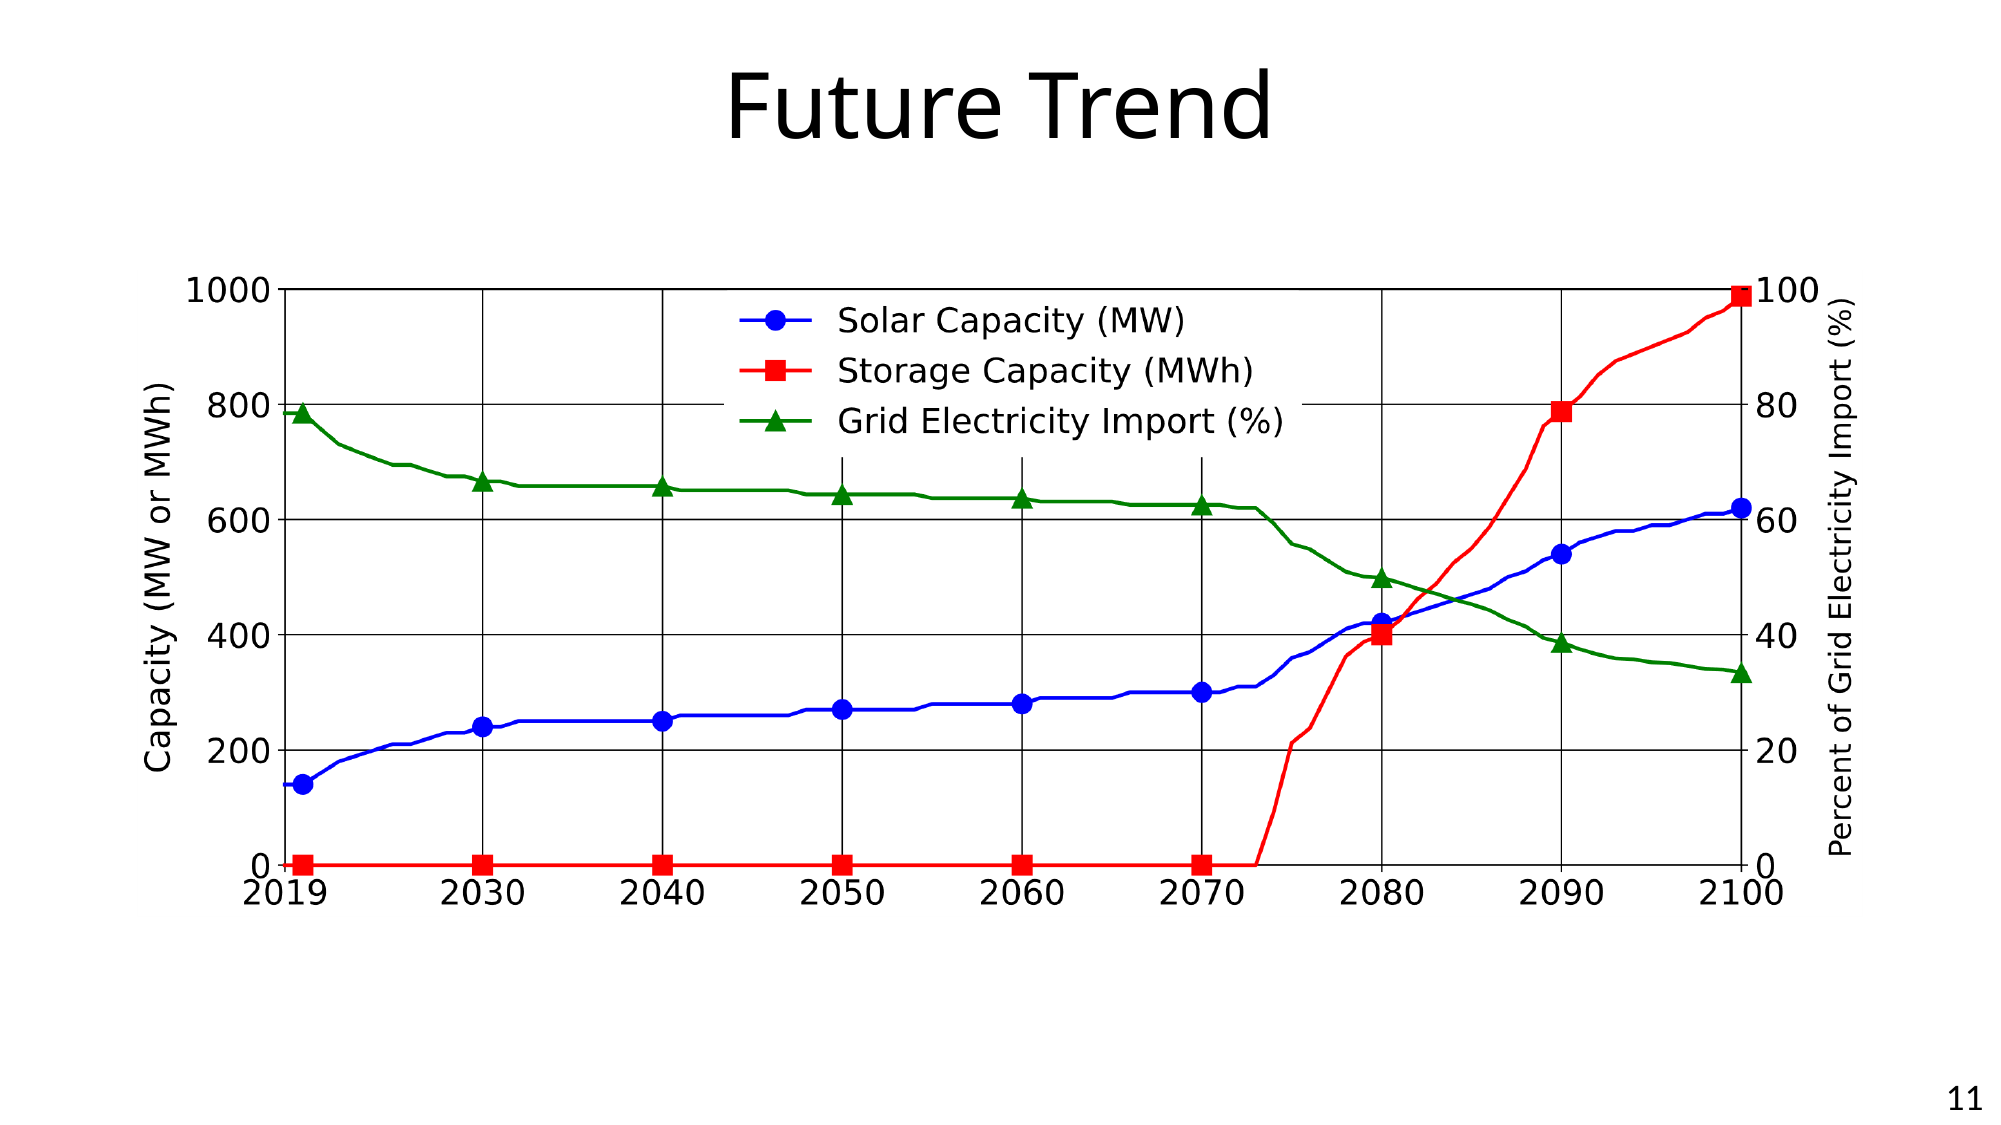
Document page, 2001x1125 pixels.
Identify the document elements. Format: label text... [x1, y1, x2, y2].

title Future Trend [137, 0, 1863, 218]
text_box 11 [1929, 1065, 2000, 1125]
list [137, 270, 1863, 917]
